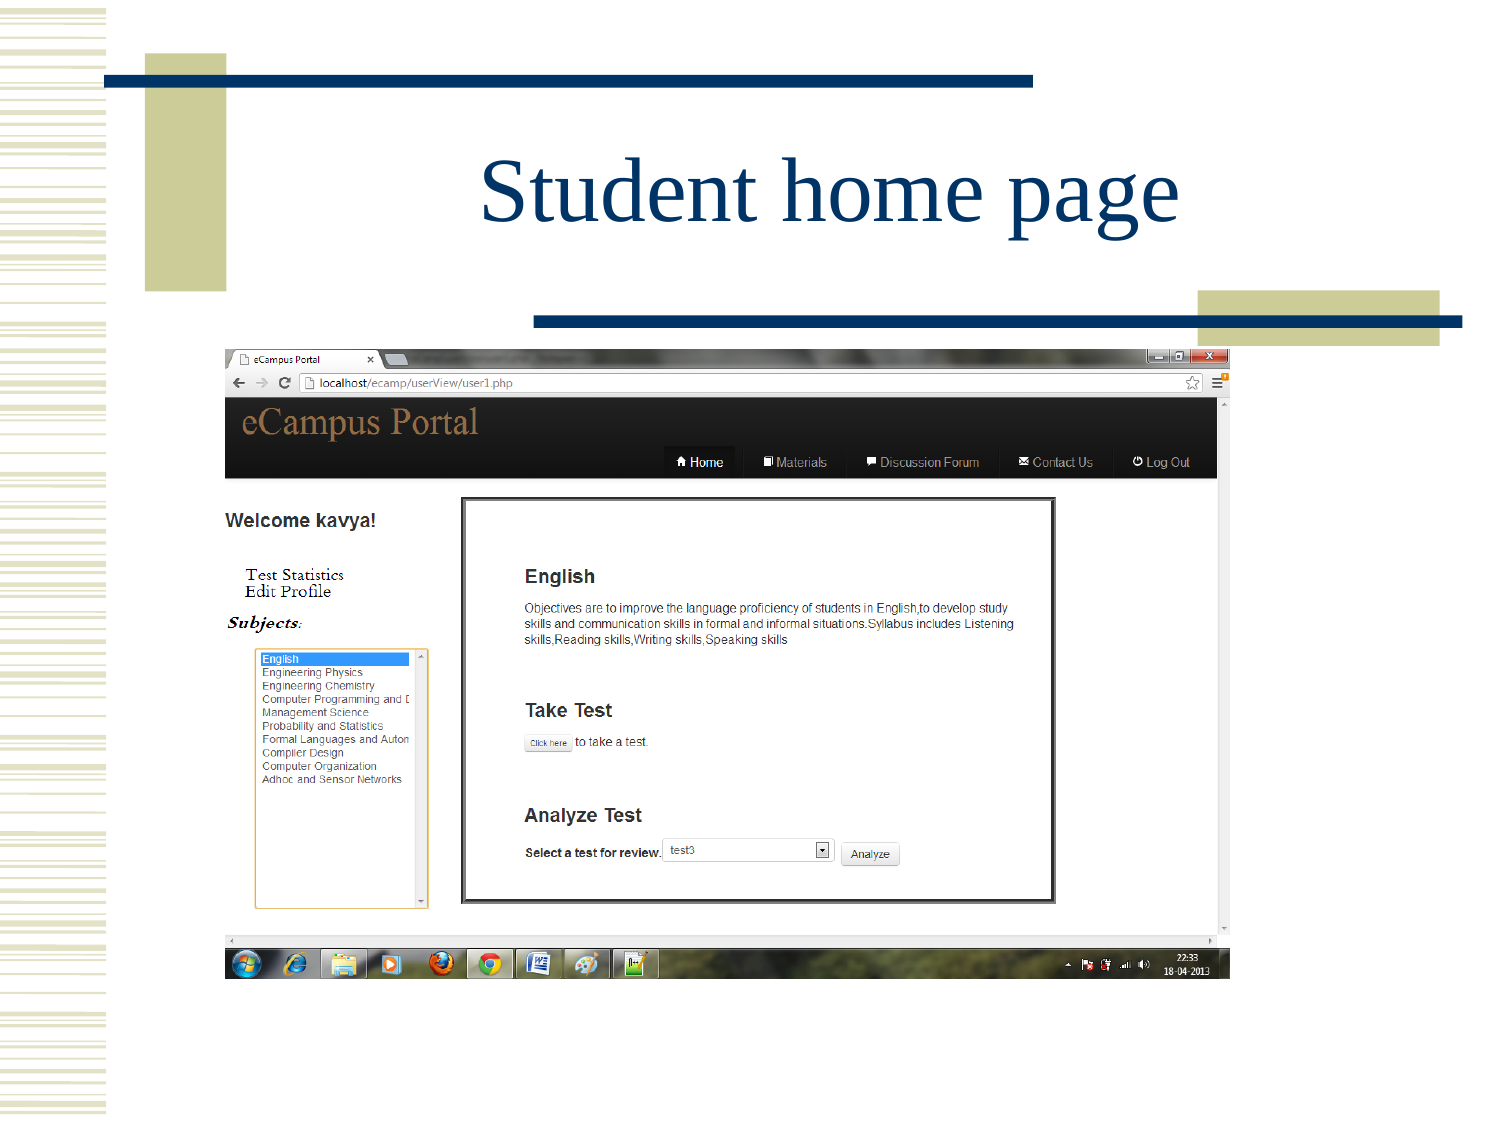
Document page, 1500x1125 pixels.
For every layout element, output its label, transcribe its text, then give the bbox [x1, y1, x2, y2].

picture [224, 349, 1230, 979]
title Student home page [224, 99, 1436, 288]
